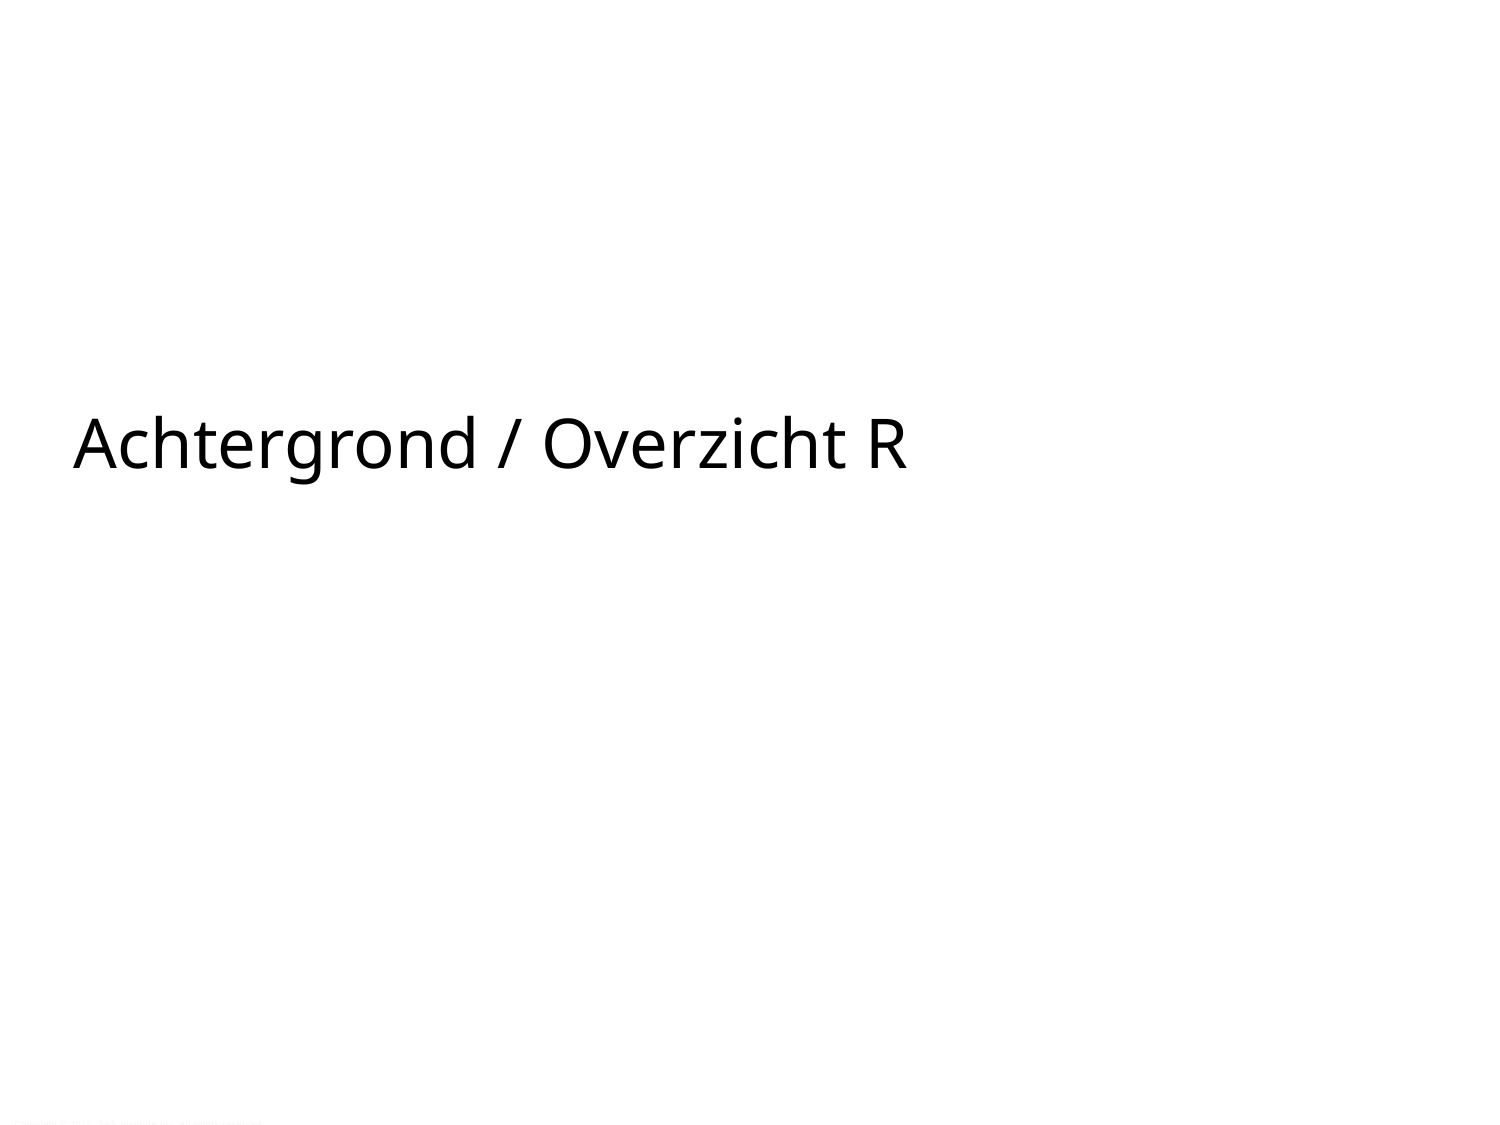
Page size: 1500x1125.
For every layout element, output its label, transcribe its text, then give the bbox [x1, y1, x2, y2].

text_box Achtergrond / Overzicht R [58, 392, 1116, 501]
